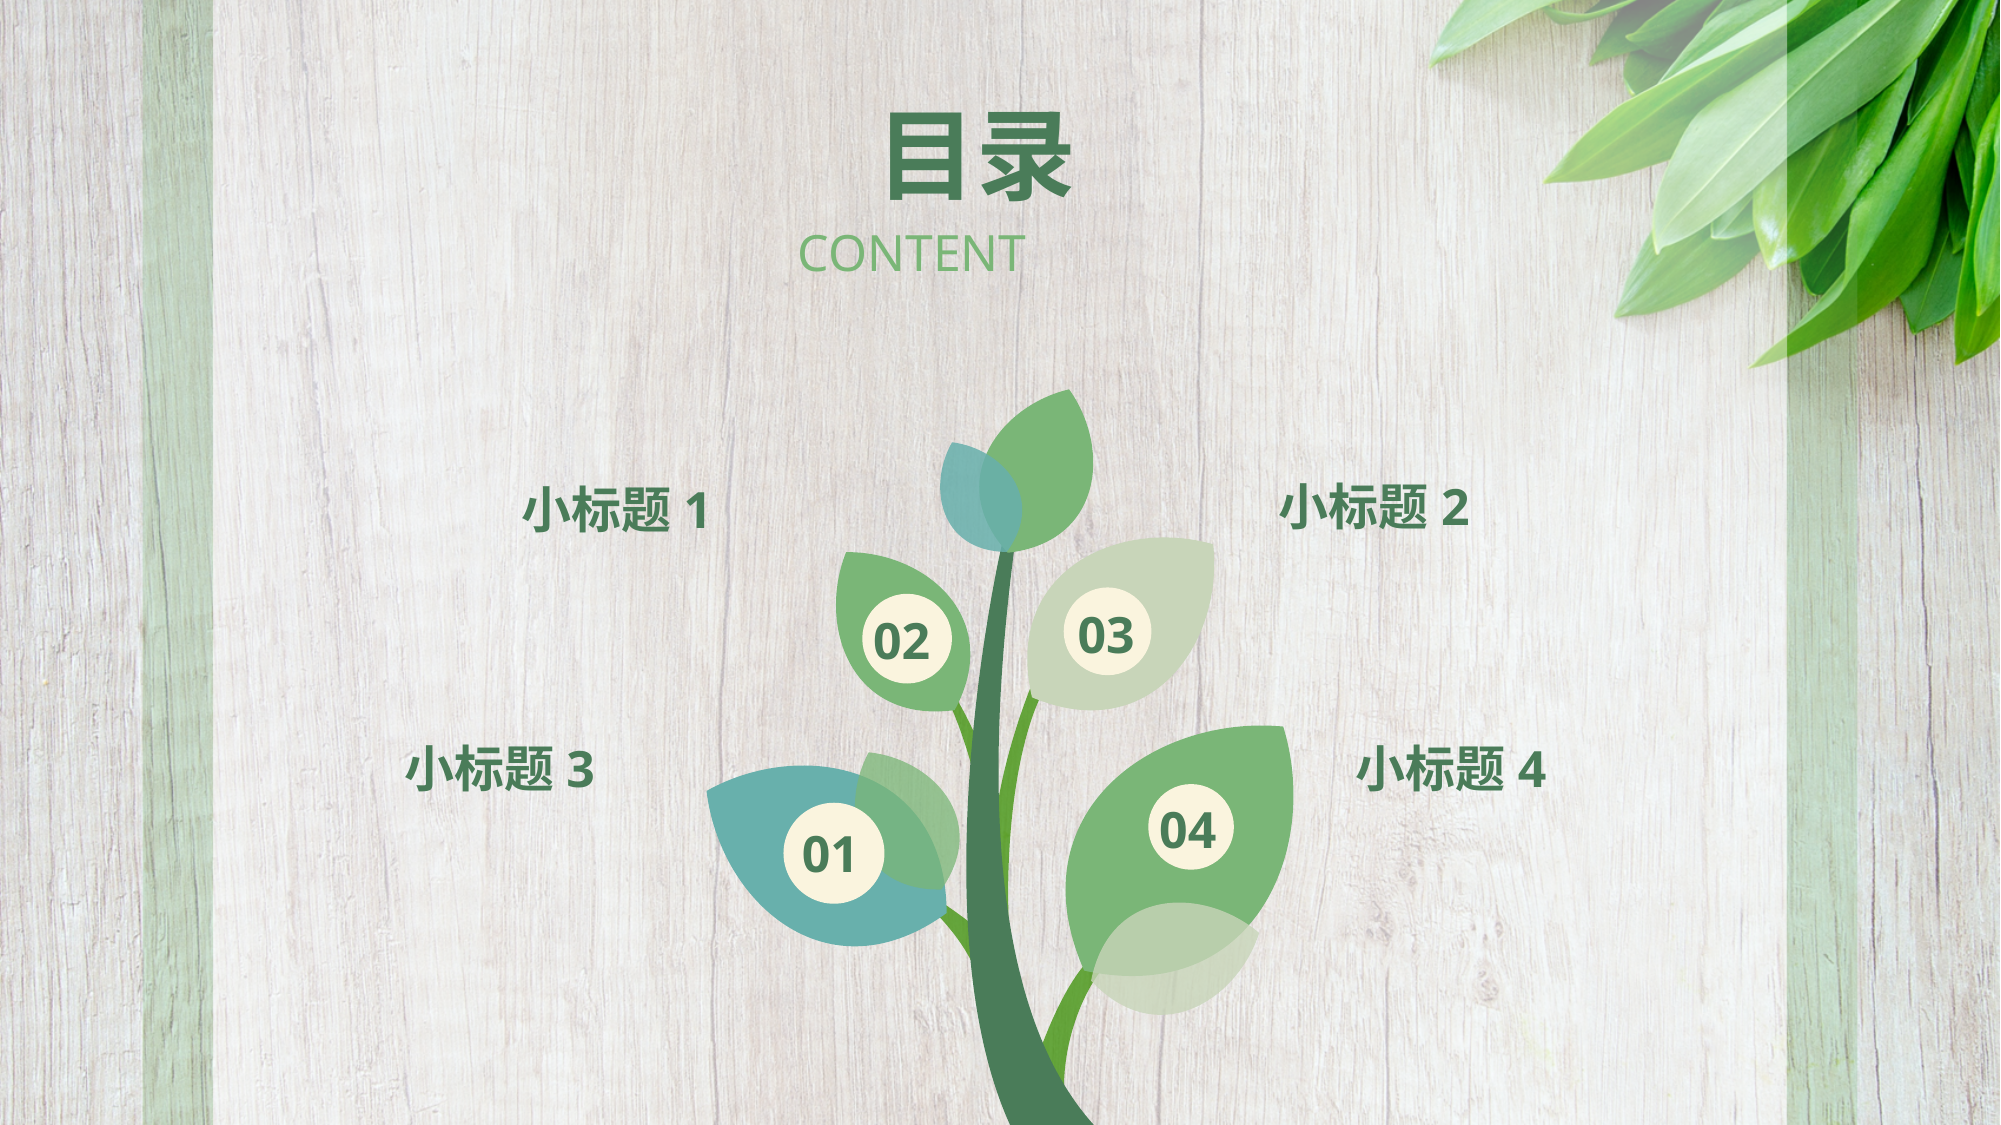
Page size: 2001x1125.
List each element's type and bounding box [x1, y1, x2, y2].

text_box [706, 389, 1294, 1125]
text_box [1316, 730, 1649, 839]
text_box [482, 470, 815, 580]
text_box [364, 730, 697, 839]
picture [0, 0, 142, 1125]
text_box [1786, 0, 1858, 1125]
text_box [142, 0, 212, 1125]
text_box [212, 0, 1786, 1125]
text_box [1239, 468, 1572, 577]
text_box [783, 84, 1215, 290]
picture [1858, 0, 2000, 1125]
